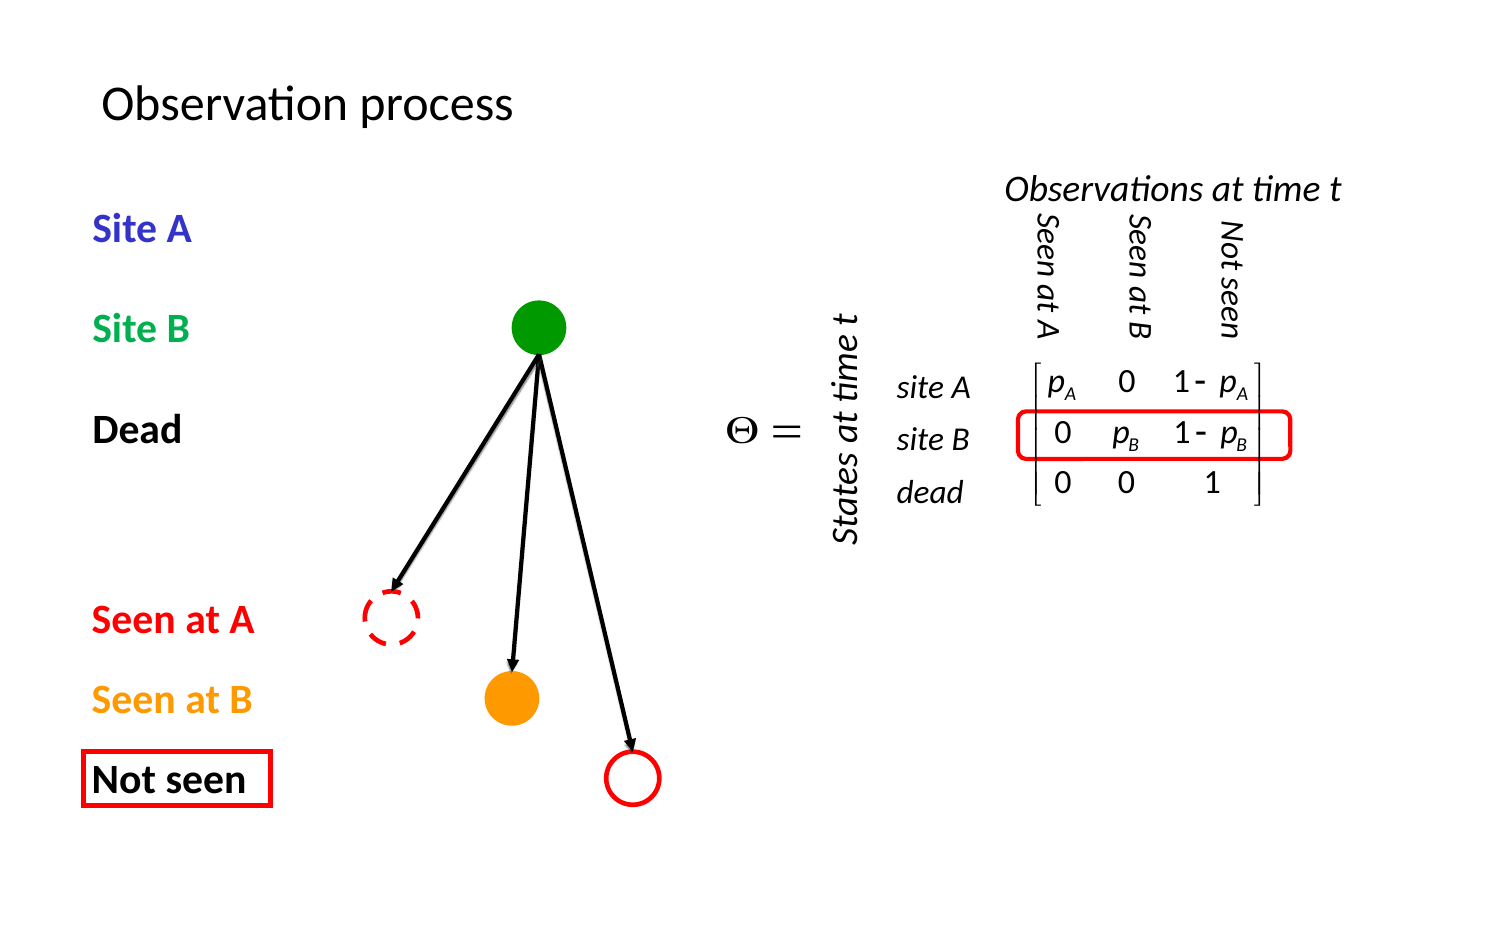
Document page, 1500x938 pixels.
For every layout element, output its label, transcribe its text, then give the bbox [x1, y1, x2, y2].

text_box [511, 600, 533, 673]
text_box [538, 354, 633, 752]
text_box Observation process [86, 62, 529, 138]
text_box [512, 301, 566, 352]
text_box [718, 156, 1360, 562]
text_box [364, 591, 418, 645]
text_box [485, 672, 533, 725]
text_box [83, 751, 271, 806]
text_box [606, 752, 660, 805]
text_box Site A Site B Dead [77, 193, 208, 459]
text_box Seen at A Seen at B Not seen [76, 584, 270, 810]
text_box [391, 354, 540, 592]
